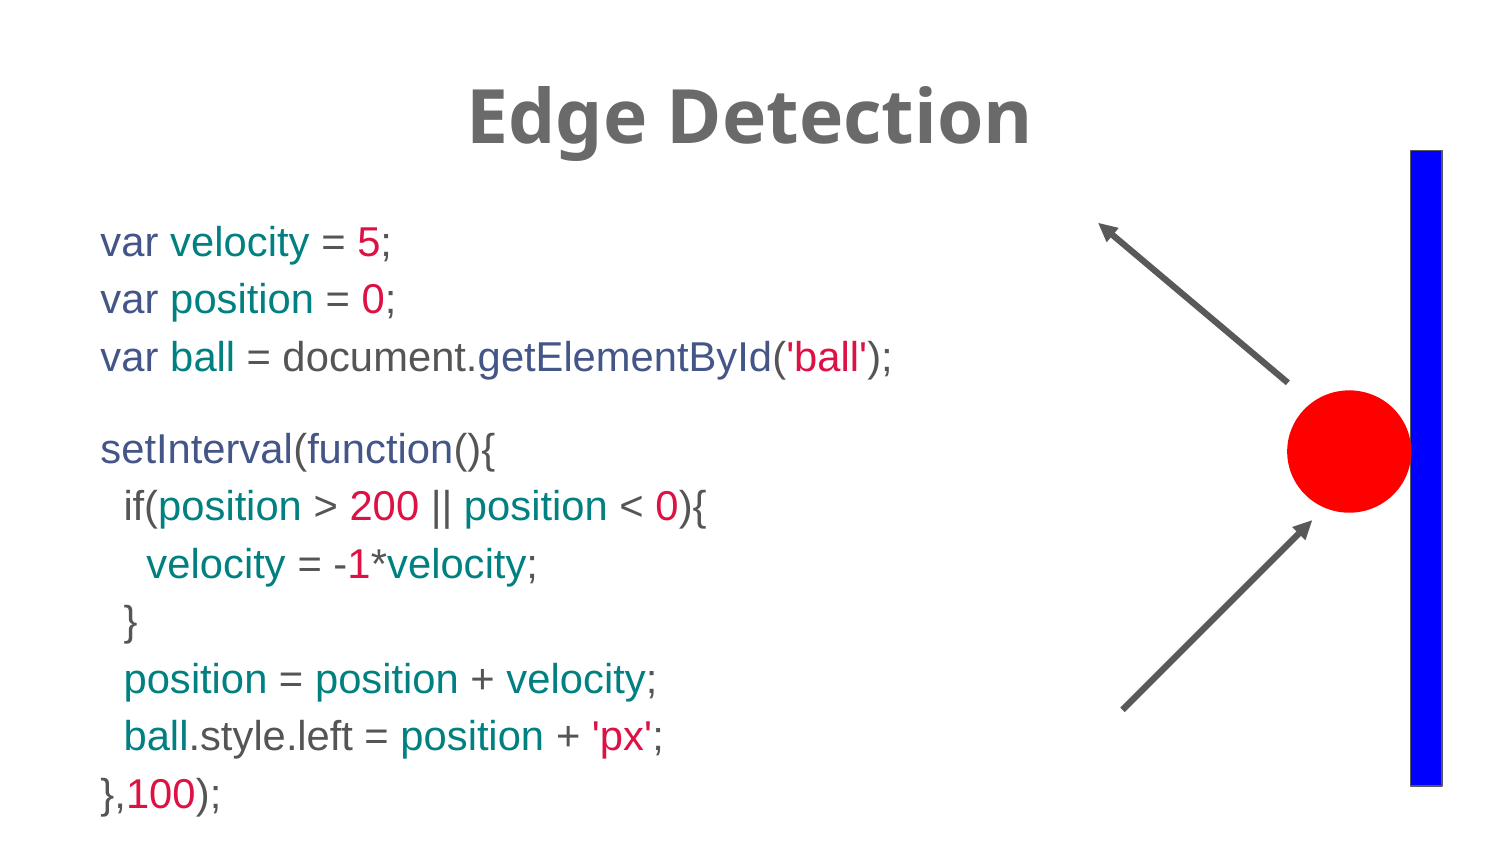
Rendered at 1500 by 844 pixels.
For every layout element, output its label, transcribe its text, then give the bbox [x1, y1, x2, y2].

text_box var velocity = 5; var position = 0; var ball = document.getElementById('ball'); setInterval(function(){ if(position > 200 || position < 0){ velocity = -1*velocity; } position = position + velocity; ball.style.left = position + 'px'; },100); [85, 265, 1114, 758]
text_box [1098, 222, 1289, 384]
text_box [1122, 520, 1313, 711]
subtitle Edge Detection [197, 40, 1303, 171]
text_box [1410, 150, 1443, 787]
text_box [1287, 391, 1411, 512]
